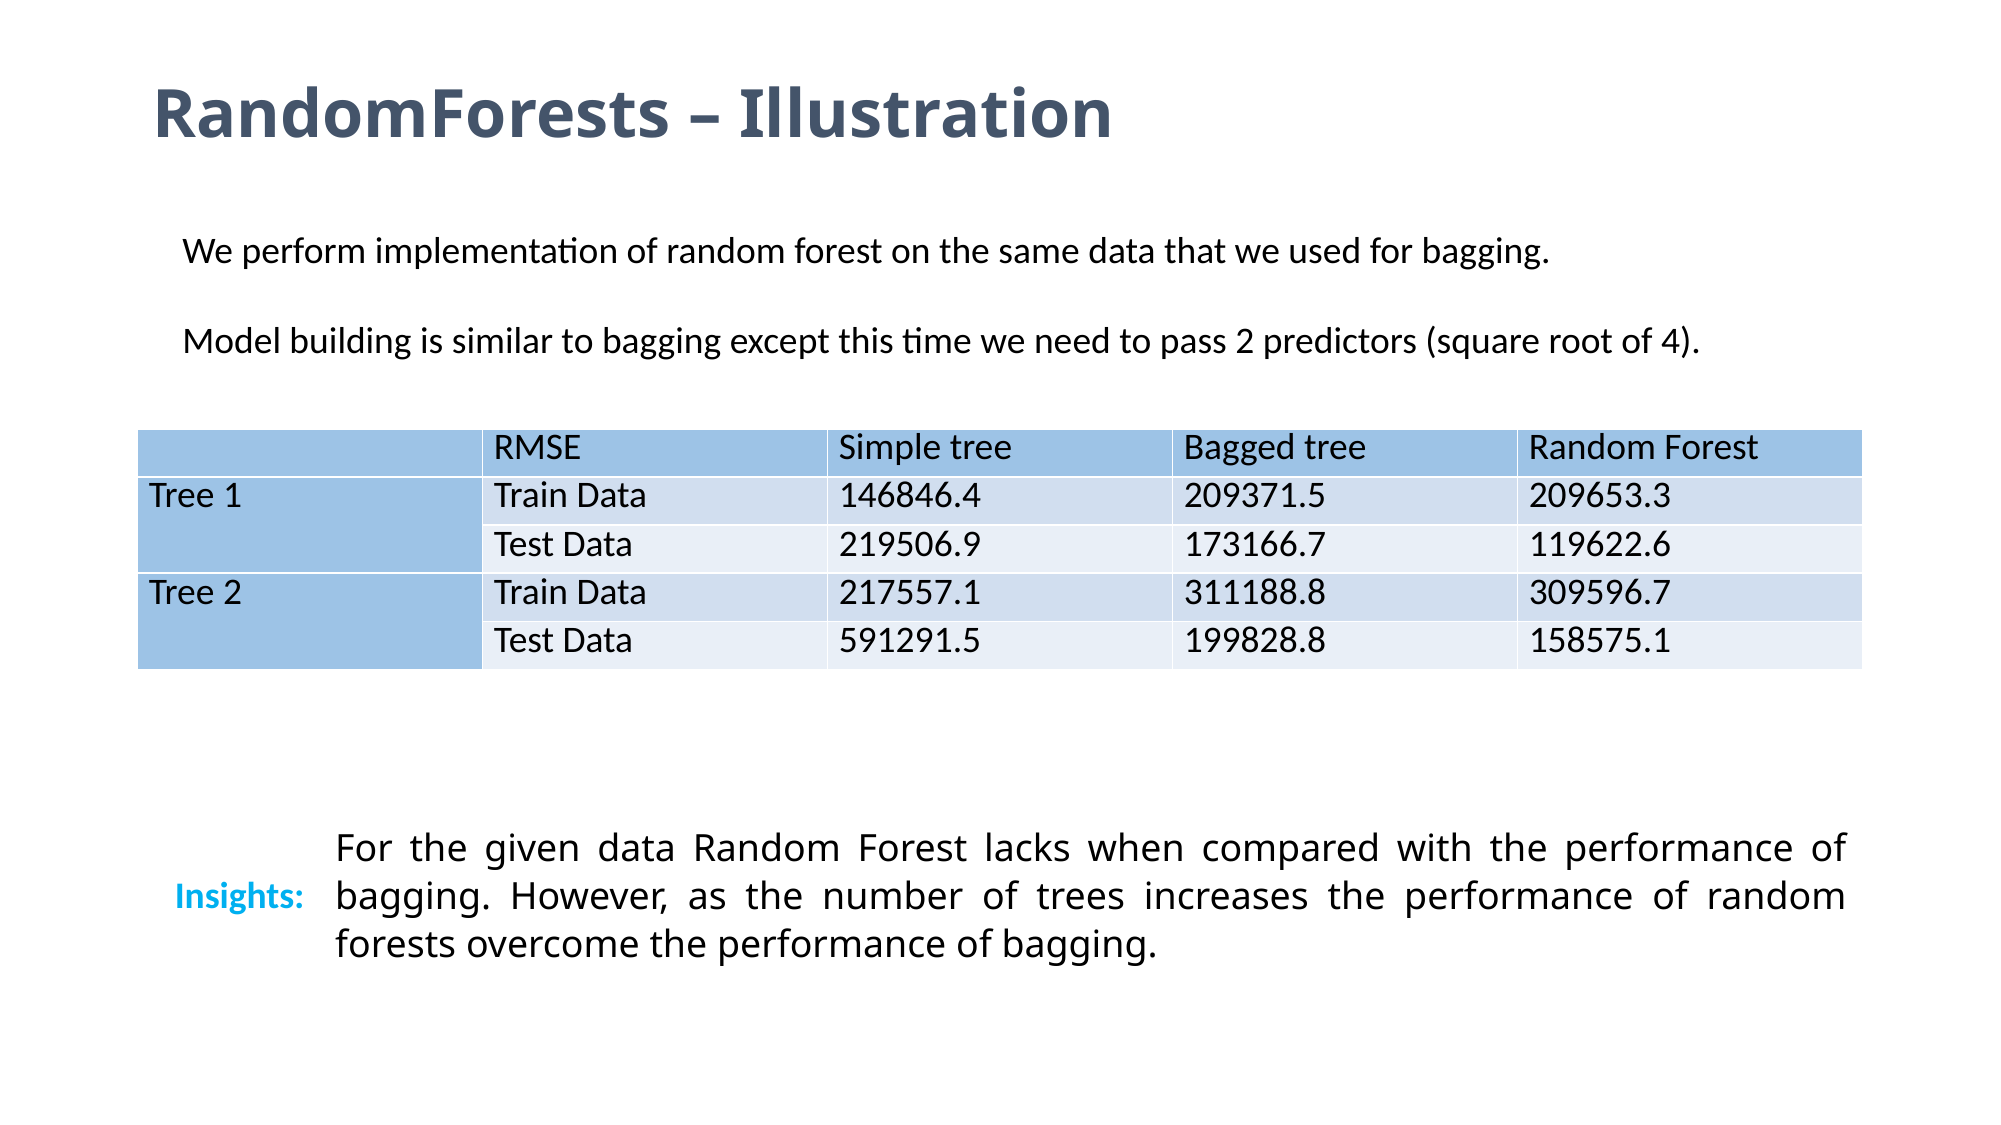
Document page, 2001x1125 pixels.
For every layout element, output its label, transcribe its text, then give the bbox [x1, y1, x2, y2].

table_cell Train Data [483, 478, 827, 524]
table_cell Test Data [483, 622, 827, 669]
table_header Simple tree [828, 430, 1172, 476]
table_cell Train Data [483, 574, 827, 621]
text_box For the given data Random Forest lacks when compared with the performance of bagging. However, as the number of trees increases the performance of random forests overcome the performance of bagging. [320, 813, 1863, 973]
table_cell Tree 2 [138, 574, 482, 669]
table_cell 591291.5 [828, 622, 1172, 669]
table_cell Tree 1 [138, 478, 482, 572]
table_cell 309596.7 [1518, 574, 1862, 621]
table_header Random Forest [1518, 430, 1862, 476]
text_box RandomForests – Illustration [137, 32, 1863, 159]
table_cell 217557.1 [828, 574, 1172, 621]
table_cell 311188.8 [1173, 574, 1517, 621]
table_header RMSE [483, 430, 827, 476]
table_cell 199828.8 [1173, 622, 1517, 669]
text_box Insights: [159, 863, 320, 924]
table_cell 219506.9 [828, 526, 1172, 572]
table_cell 209653.3 [1518, 478, 1862, 524]
table_header Bagged tree [1173, 430, 1517, 476]
table_cell 146846.4 [828, 478, 1172, 524]
text_box We perform implementation of random forest on the same data that we used for bagging. Model building is similar to bagging except this time we need to pass 2 predictors (square root of 4). [167, 218, 1718, 368]
table_cell 119622.6 [1518, 526, 1862, 572]
table_cell Test Data [483, 526, 827, 572]
table_cell 173166.7 [1173, 526, 1517, 572]
table_header [138, 430, 482, 476]
table_cell 209371.5 [1173, 478, 1517, 524]
table_cell 158575.1 [1518, 622, 1862, 669]
